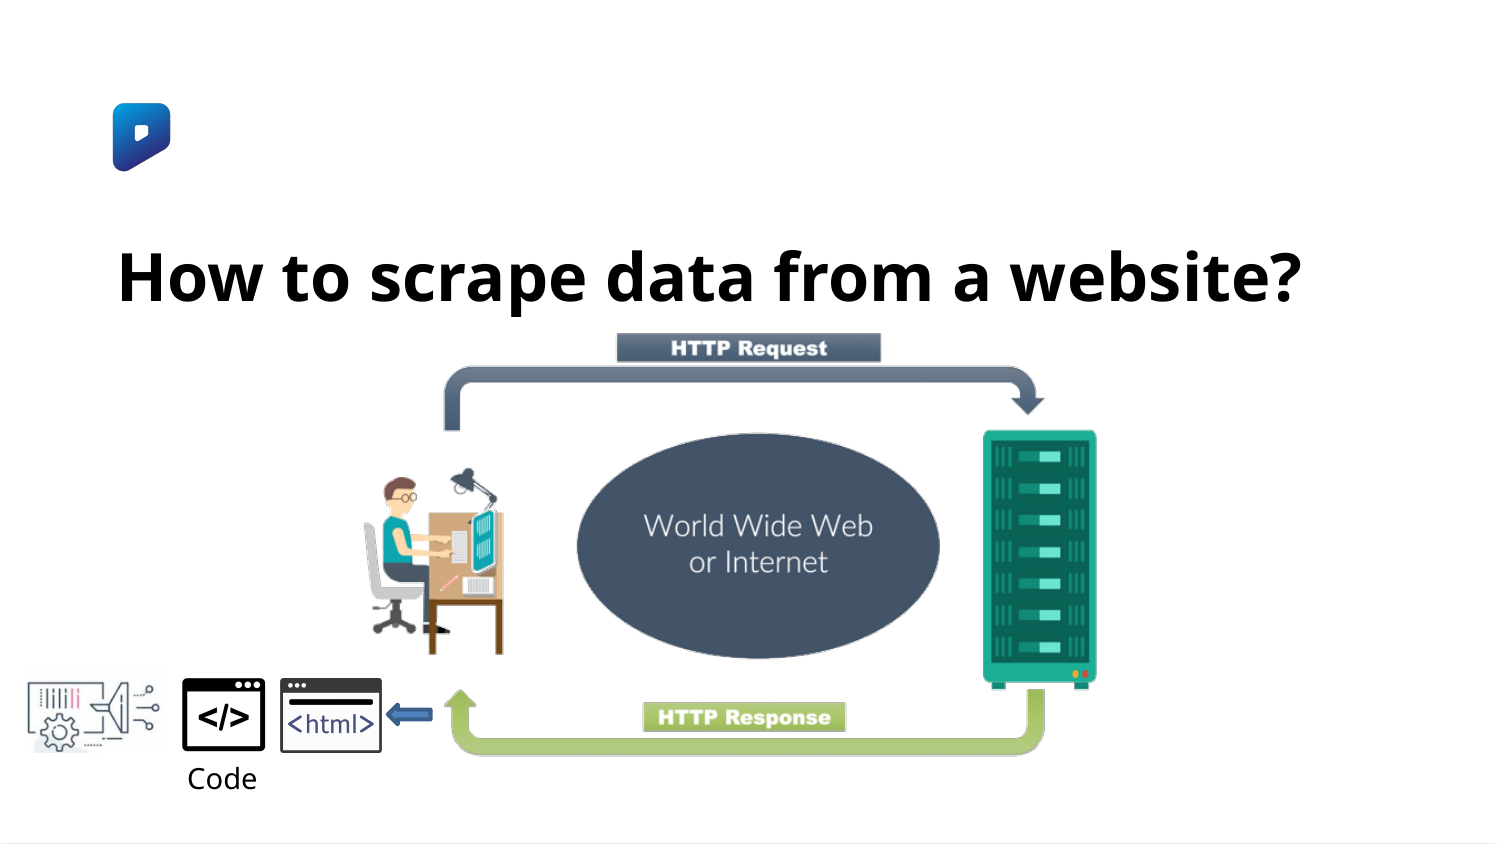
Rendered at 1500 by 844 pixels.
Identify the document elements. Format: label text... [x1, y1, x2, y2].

title How to scrape data from a website? [101, 227, 1396, 338]
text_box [24, 663, 431, 804]
picture [95, 100, 180, 178]
picture [351, 321, 1119, 764]
